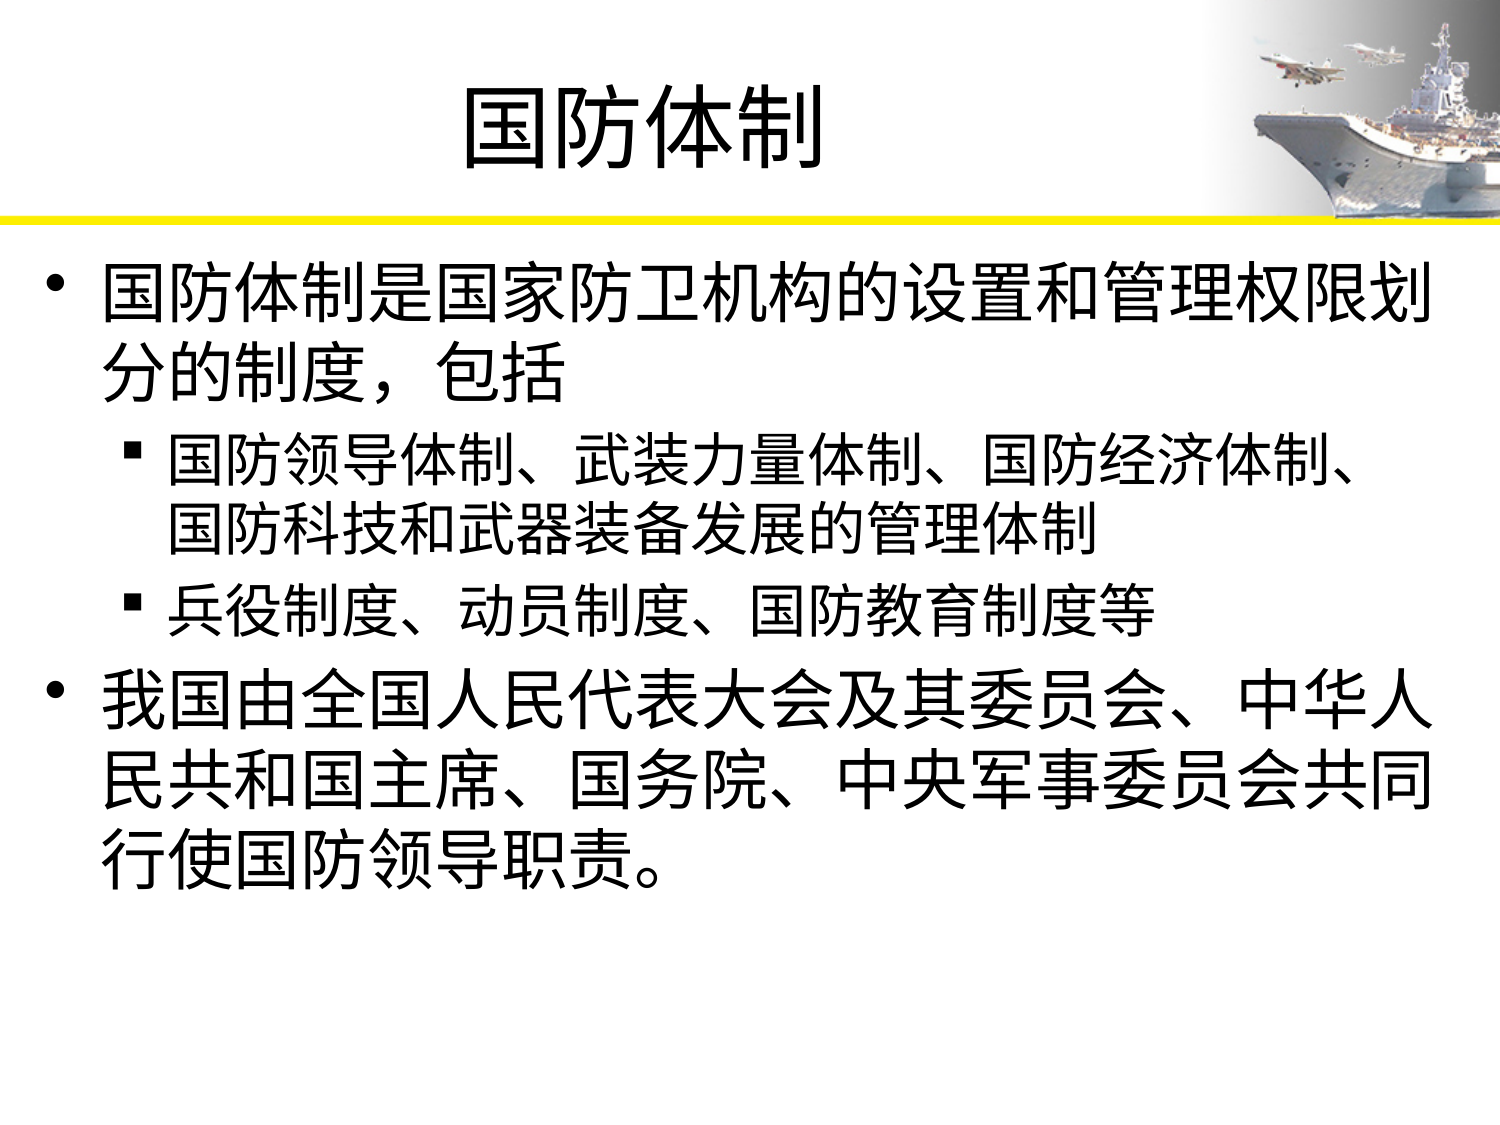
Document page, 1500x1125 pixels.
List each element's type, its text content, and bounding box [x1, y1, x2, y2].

list 国防体制是国家防卫机构的设置和管理权限划分的制度，包括 国防领导体制、武装力量体制、国防经济体制、国防科技和武器装备发展的管理体制 兵役制度、动员制度、国防教育制度等 我国由全国人民代表大会及其委员会、中华人民共和国主席、国务院、中央军事委员会共同行使国防领导职责。 [29, 243, 1460, 1036]
title 国防体制 [29, 30, 1259, 219]
picture [0, 0, 1500, 225]
